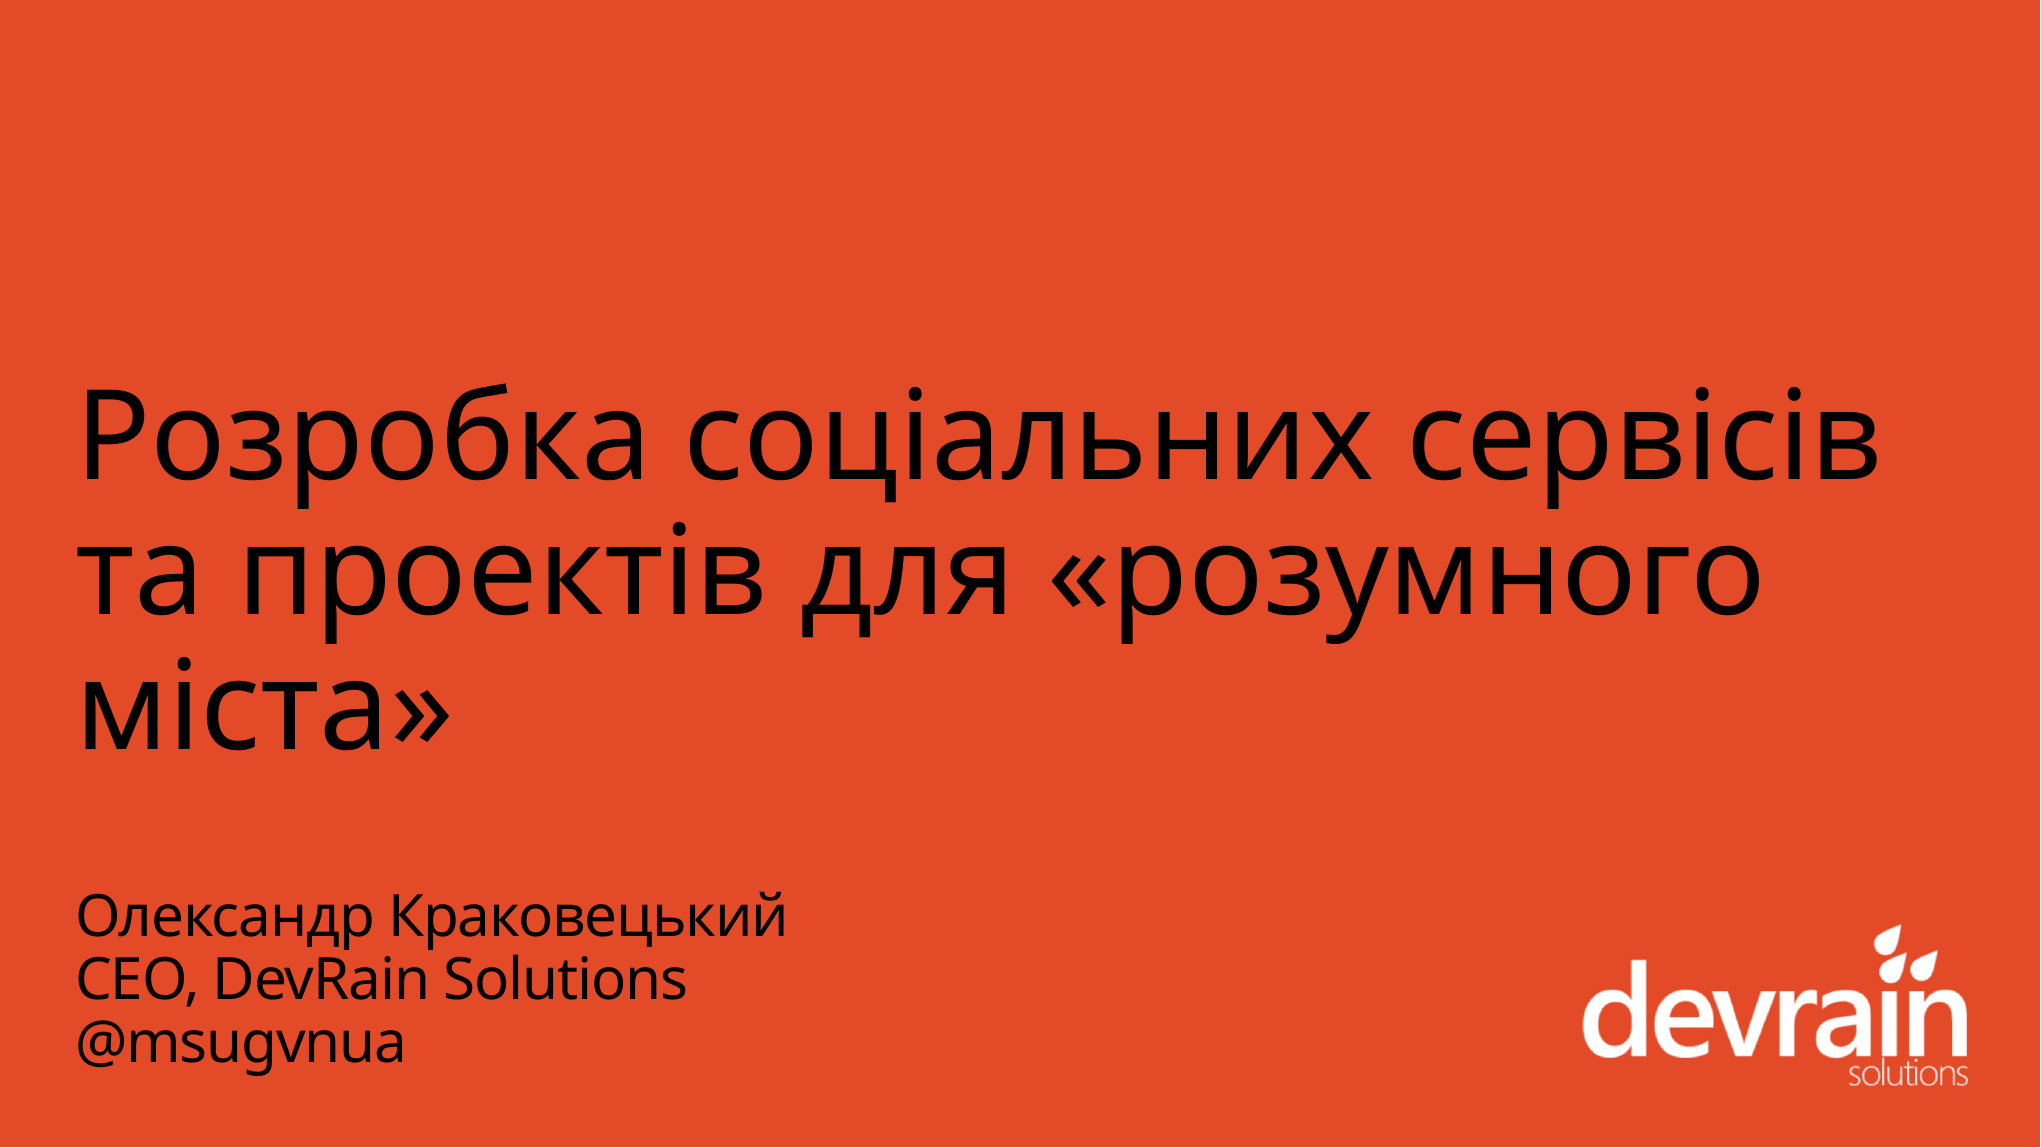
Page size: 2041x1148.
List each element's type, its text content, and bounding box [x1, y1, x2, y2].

title Розробка соціальних сервісів та проектів для «розумного міста» [45, 498, 1996, 649]
subtitle Олександр Краковецький CEO, DevRain Solutions @msugvnua [45, 948, 1383, 1099]
picture [1582, 923, 1968, 1087]
